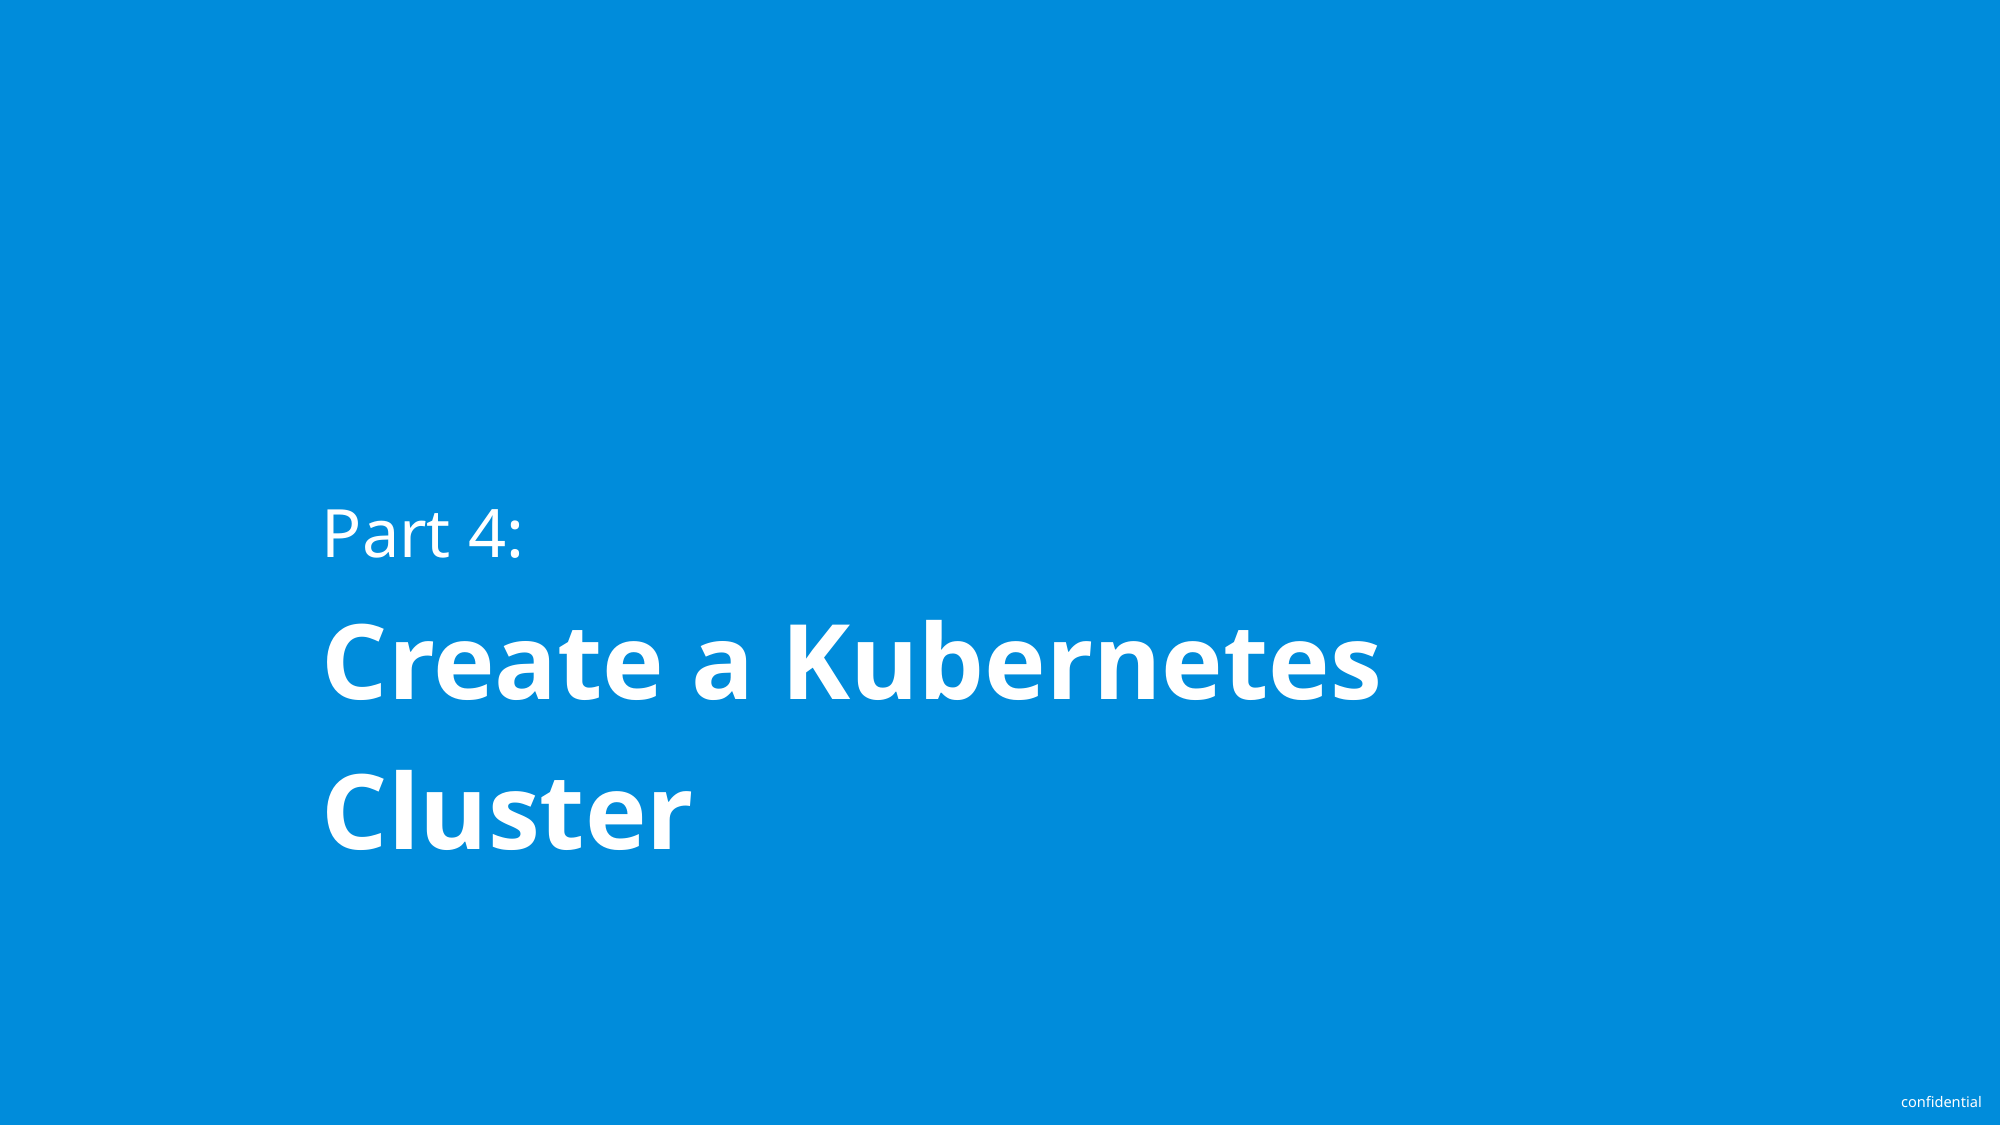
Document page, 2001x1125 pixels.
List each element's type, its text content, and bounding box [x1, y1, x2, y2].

title Part 4: Create a Kubernetes Cluster [321, 474, 1679, 651]
